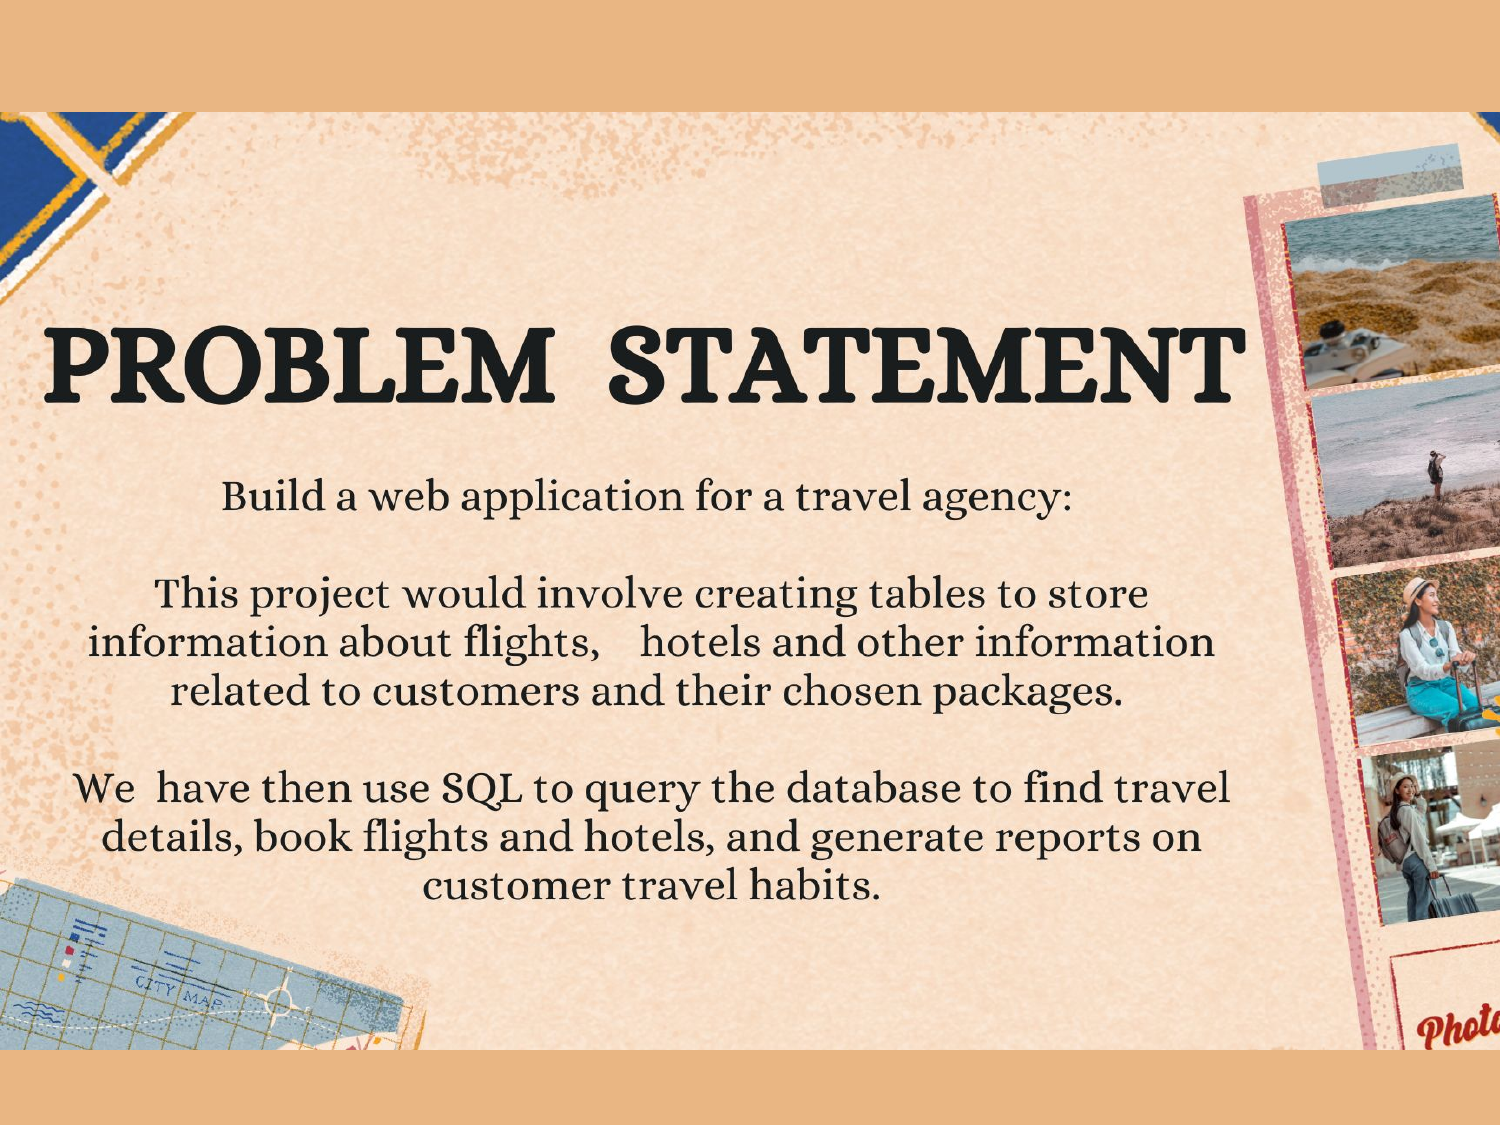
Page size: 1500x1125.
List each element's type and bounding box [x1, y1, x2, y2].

picture [0, 112, 1500, 1050]
